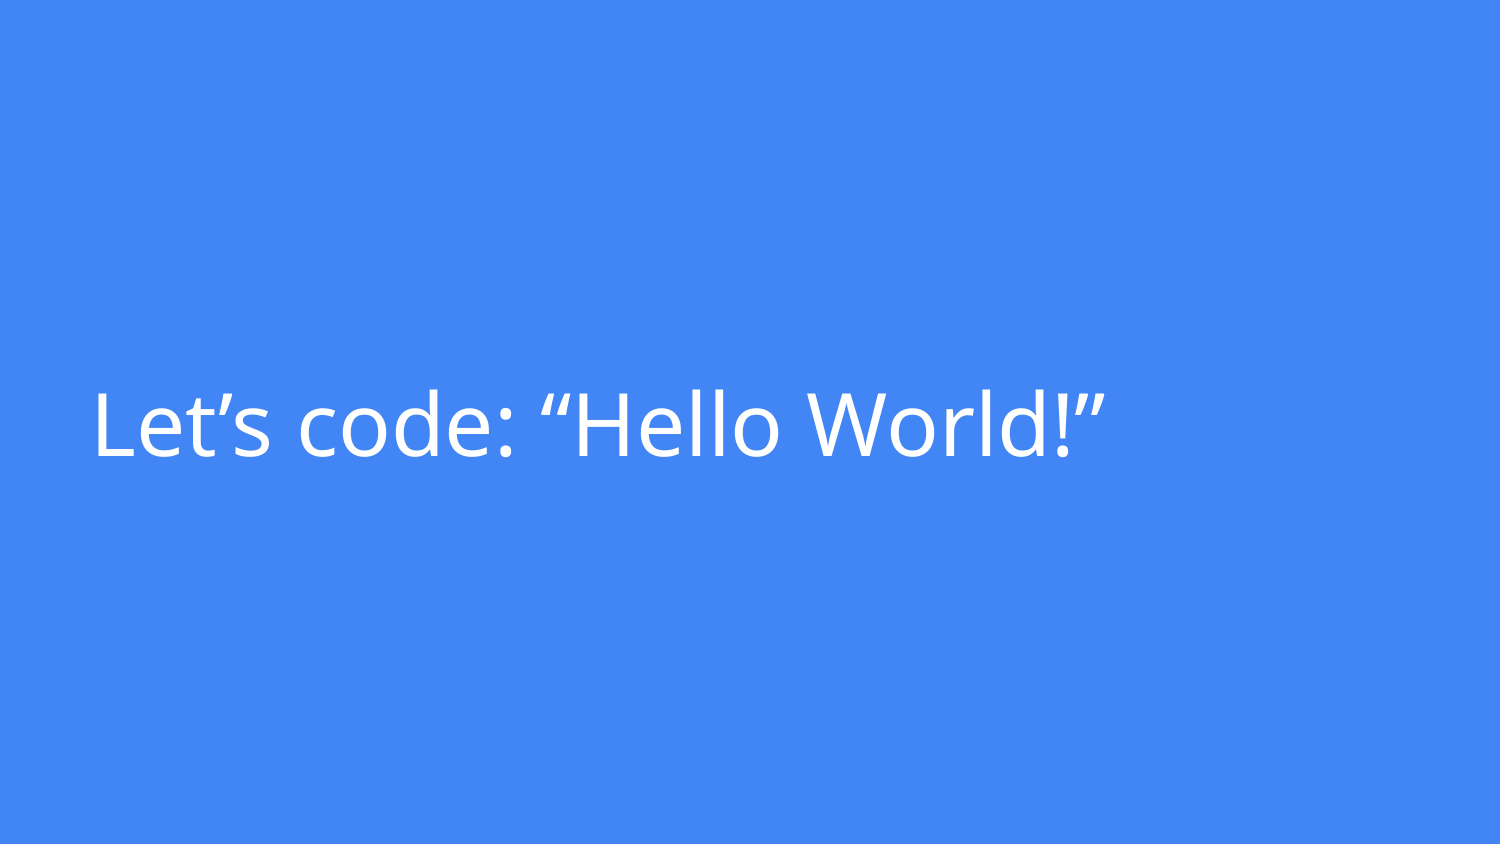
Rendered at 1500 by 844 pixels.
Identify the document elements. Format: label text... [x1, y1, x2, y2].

title Let’s code: “Hello World!” [75, 338, 1425, 505]
